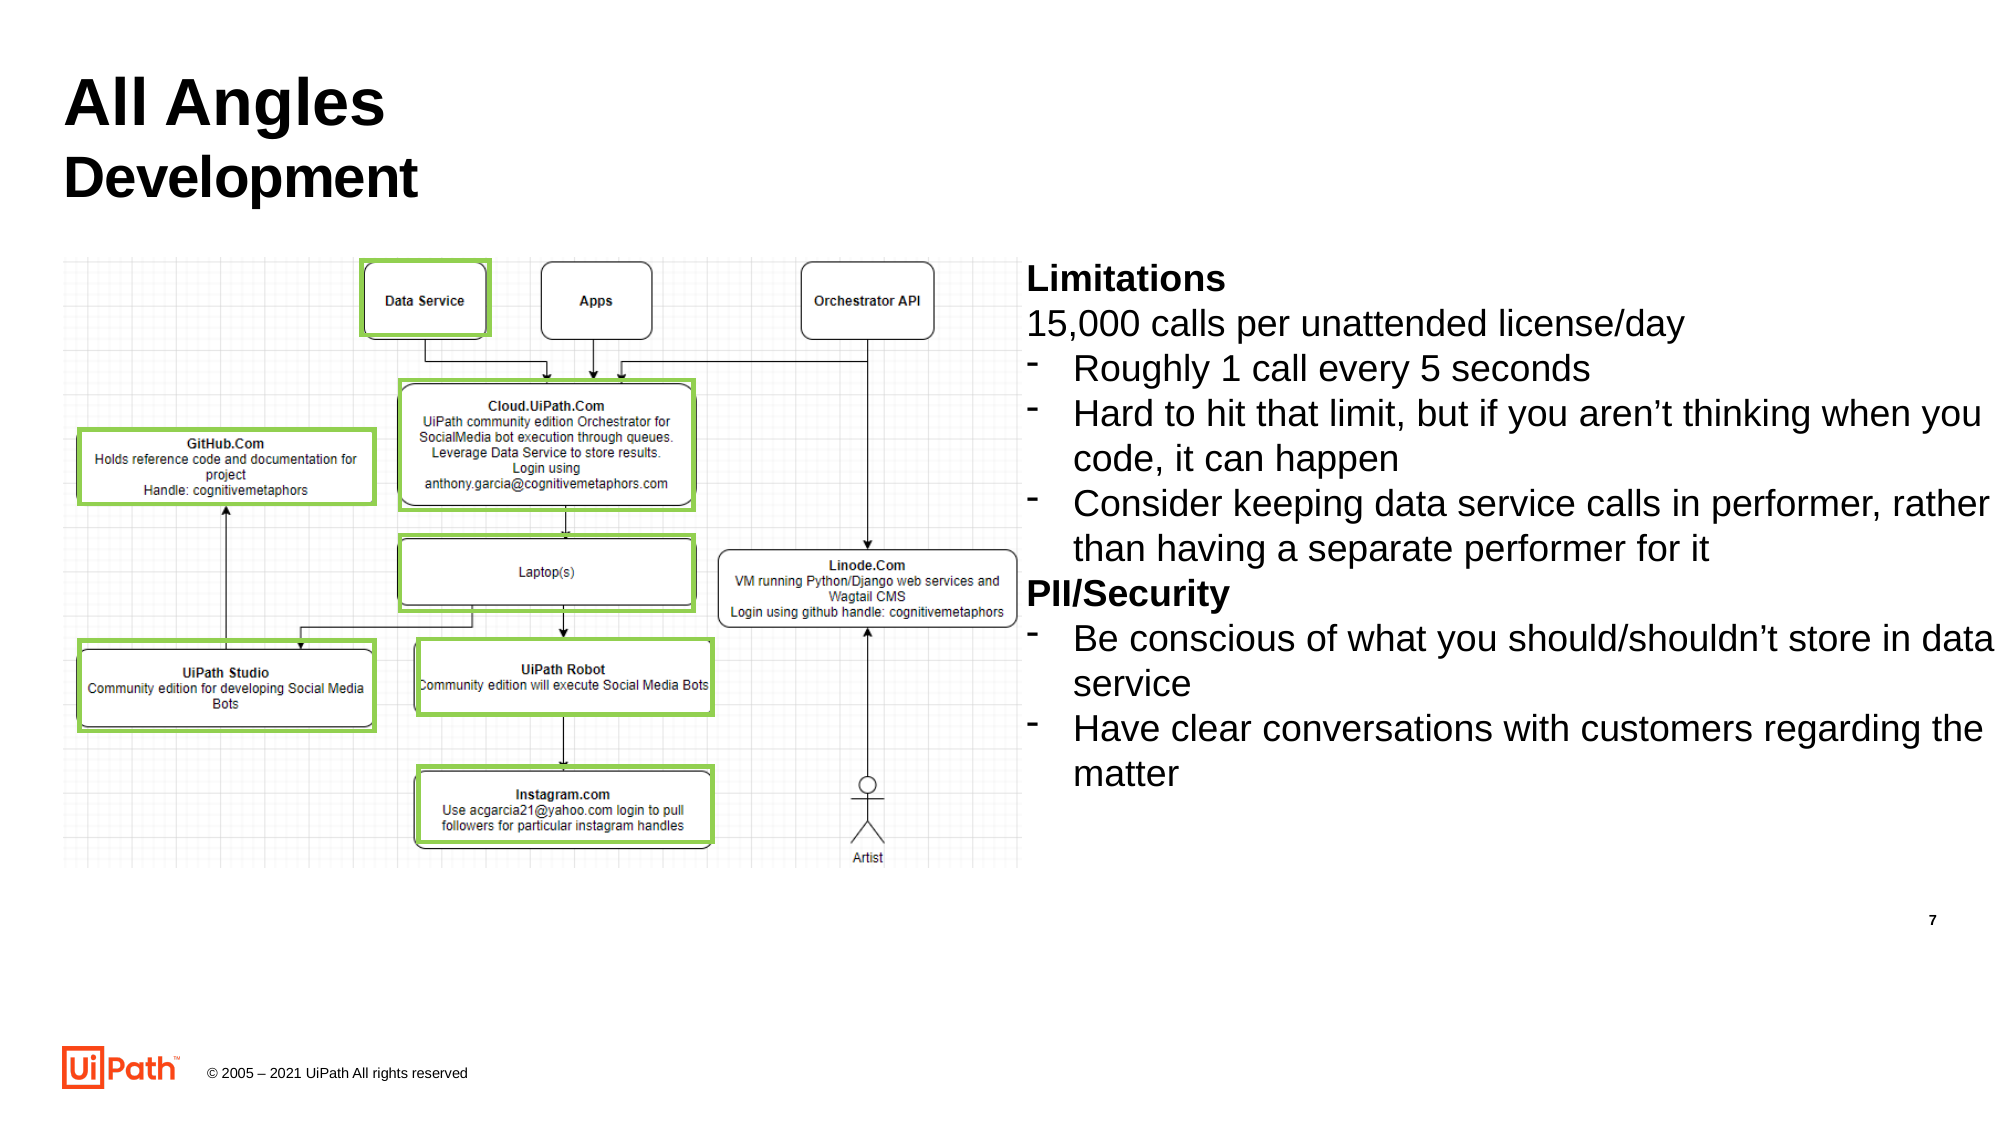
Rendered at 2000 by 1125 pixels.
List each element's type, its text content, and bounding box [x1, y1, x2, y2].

slide_number 7 [1804, 909, 1937, 930]
text_box Limitations 15,000 calls per unattended license/day Roughly 1 call every 5 seconds Hard to hit that limit, but if you aren’t thinking when you code, it can happen Consider keeping data service calls in performer, rather than having a separate performer for it PII/Security Be conscious of what you should/shouldn’t store in data service Have clear conversations with customers regarding the matter [1011, 246, 2000, 802]
picture [63, 257, 1023, 868]
title Development [63, 149, 1939, 256]
picture [62, 1046, 180, 1089]
list All Angles [63, 58, 694, 135]
